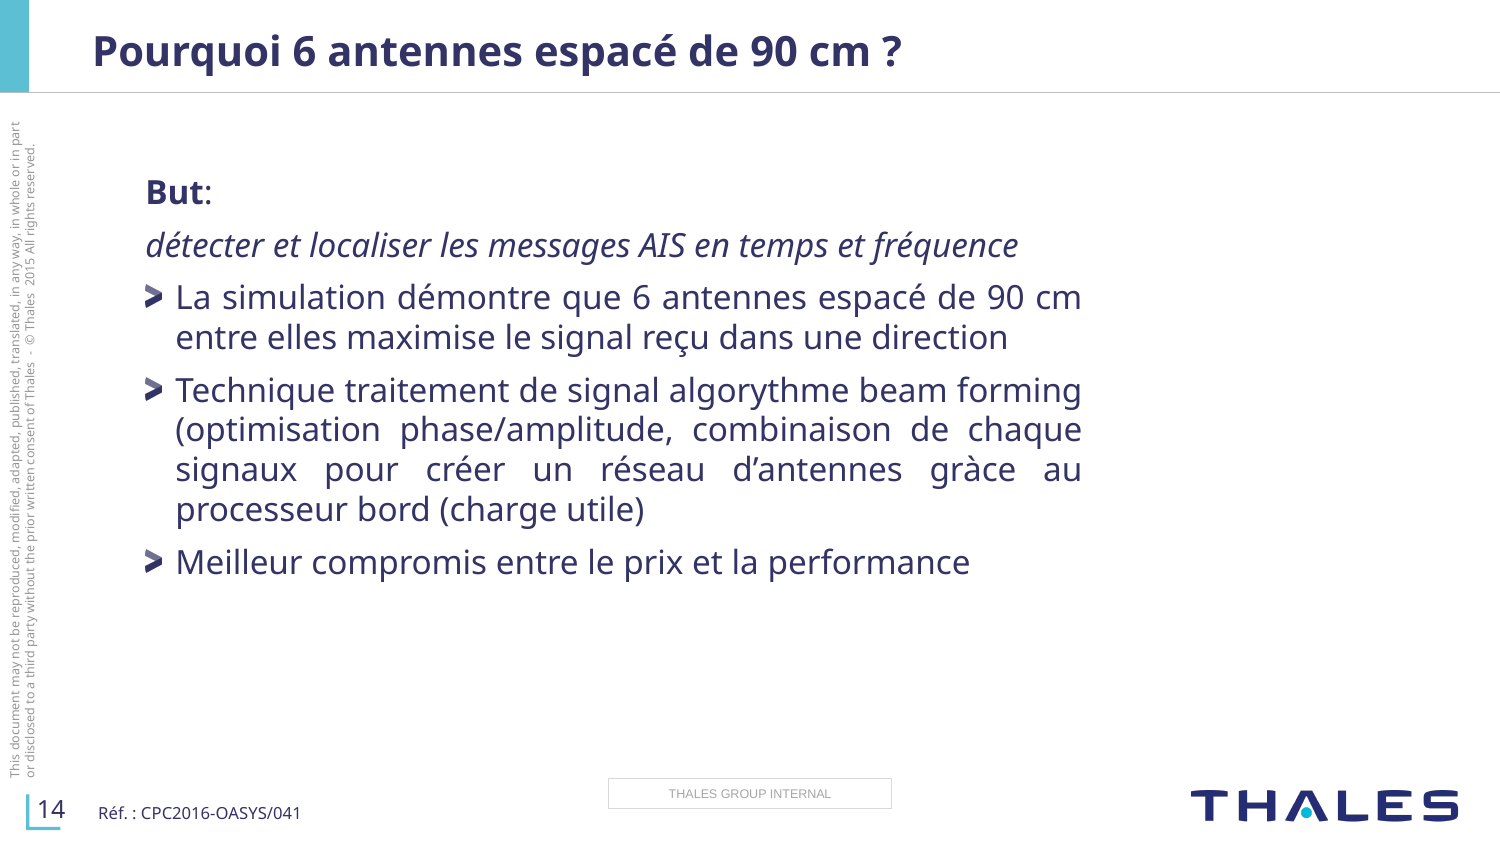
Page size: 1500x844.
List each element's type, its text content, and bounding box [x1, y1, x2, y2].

text_box Pourquoi 6 antennes espacé de 90 cm ? [77, 17, 918, 83]
picture [145, 377, 162, 401]
text_box But: détecter et localiser les messages AIS en temps et fréquence La simulation démontre que 6 antennes espacé de 90 cm entre elles maximise le signal reçu dans une direction Technique traitement de signal algorythme beam forming (optimisation phase/amplitude, combinaison de chaque signaux pour créer un réseau d’antennes gràce au processeur bord (charge utile) Meilleur compromis entre le prix et la performance [72, 111, 1099, 641]
picture [145, 284, 162, 308]
picture [1183, 778, 1467, 833]
picture [145, 549, 162, 573]
